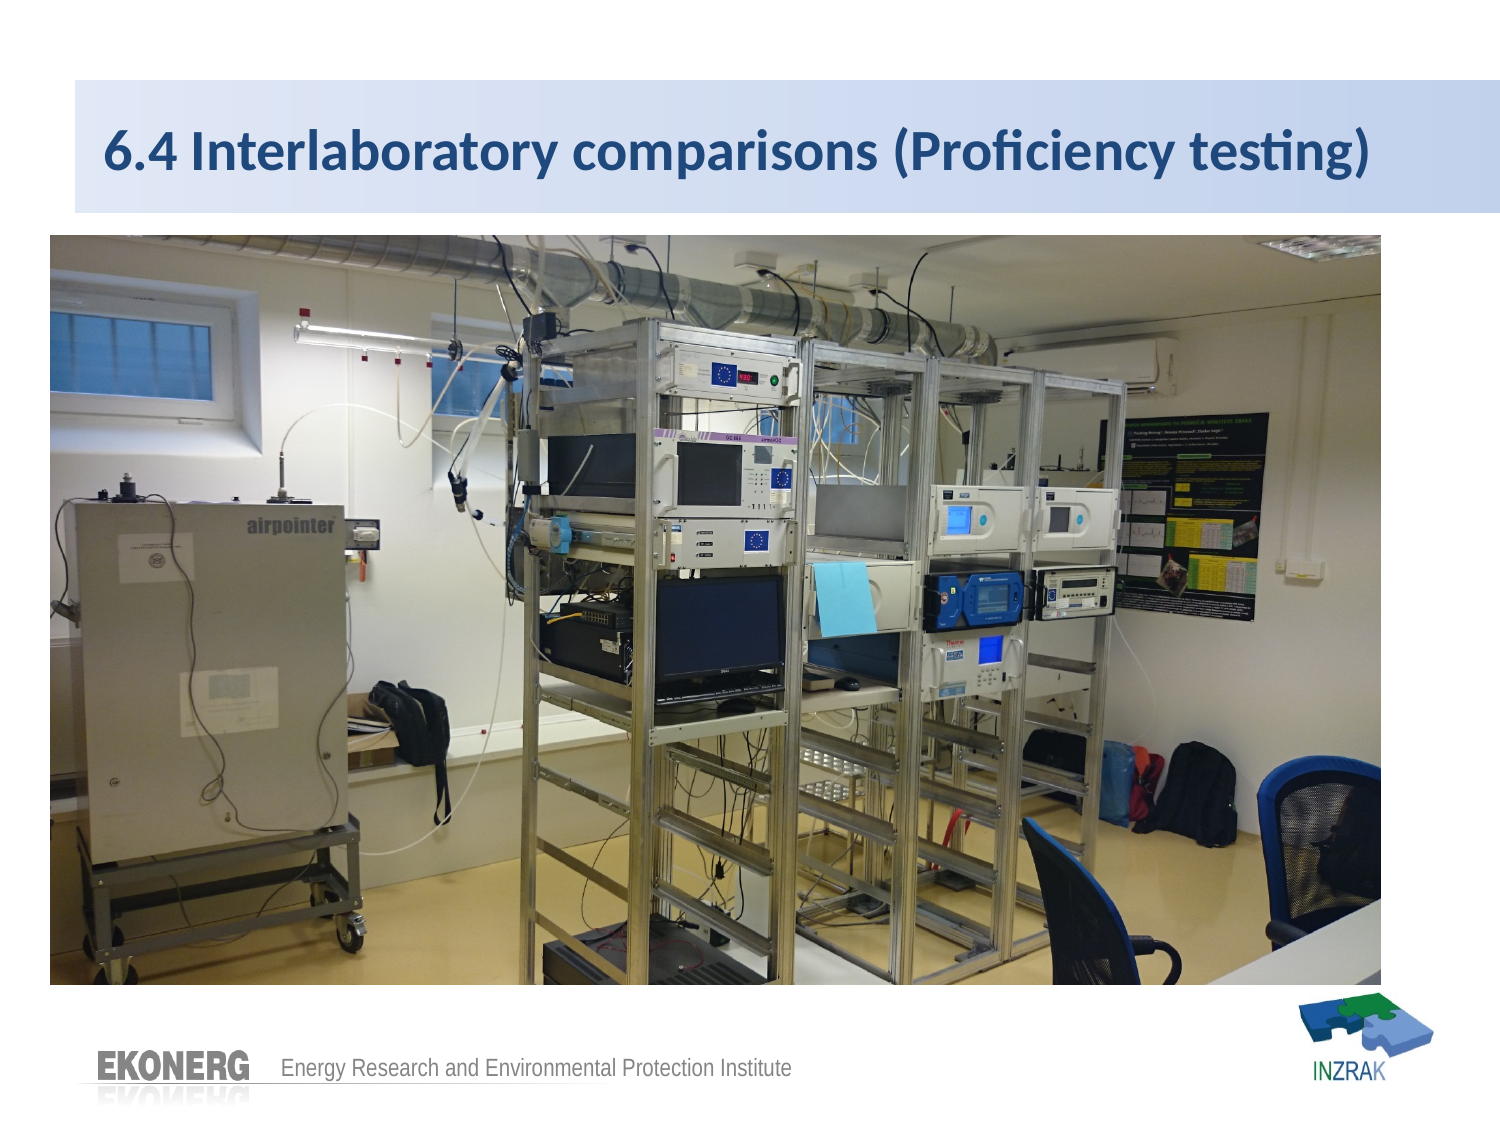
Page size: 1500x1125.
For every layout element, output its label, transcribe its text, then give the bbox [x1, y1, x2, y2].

title 6.4 Interlaboratory comparisons (Proficiency testing) [75, 80, 1500, 213]
picture [50, 235, 1382, 985]
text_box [61, 1038, 887, 1112]
picture [1298, 992, 1434, 1088]
